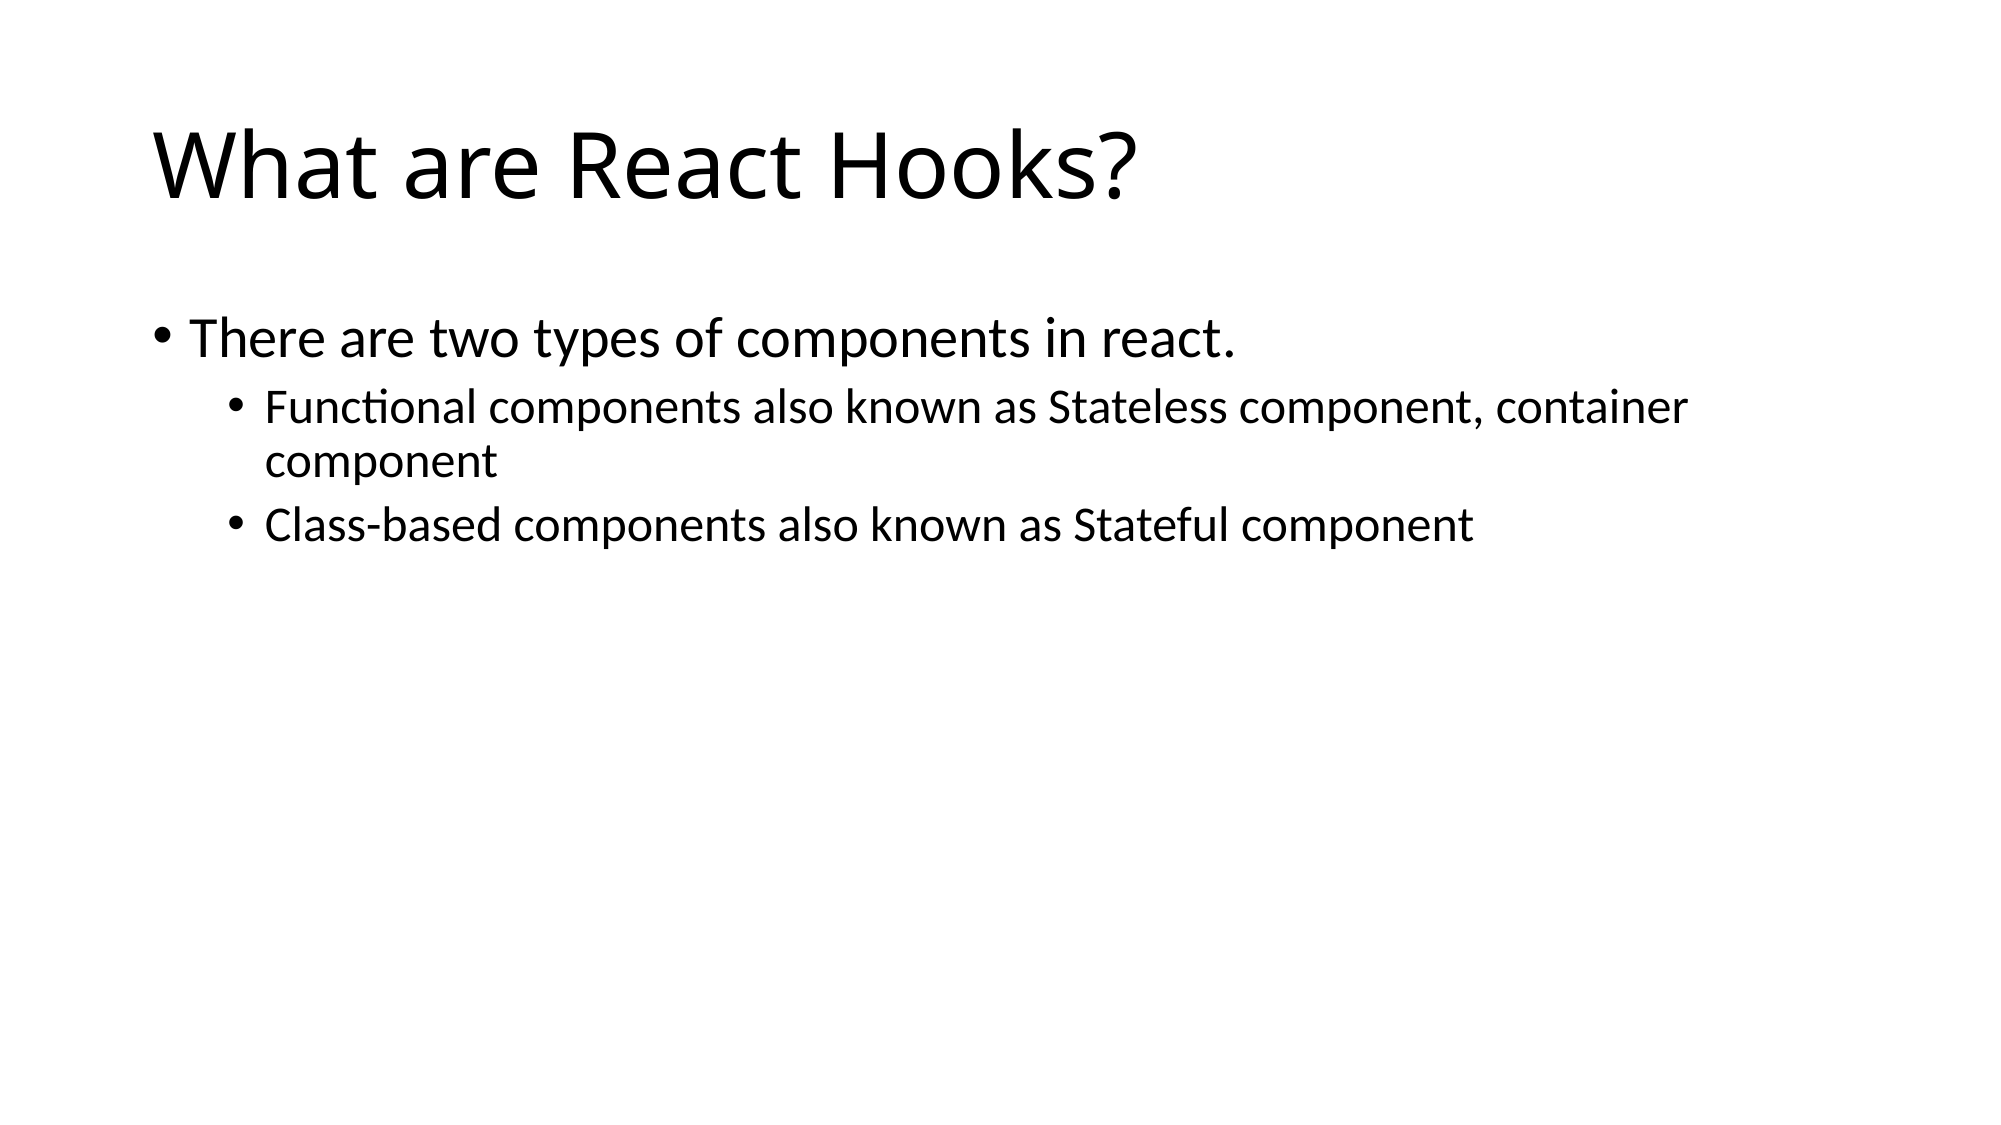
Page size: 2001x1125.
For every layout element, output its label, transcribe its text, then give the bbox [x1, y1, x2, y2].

list There are two types of components in react. Functional components also known as Stateless component, container component Class-based components also known as Stateful component [137, 299, 1863, 1014]
title What are React Hooks? [137, 59, 1863, 278]
